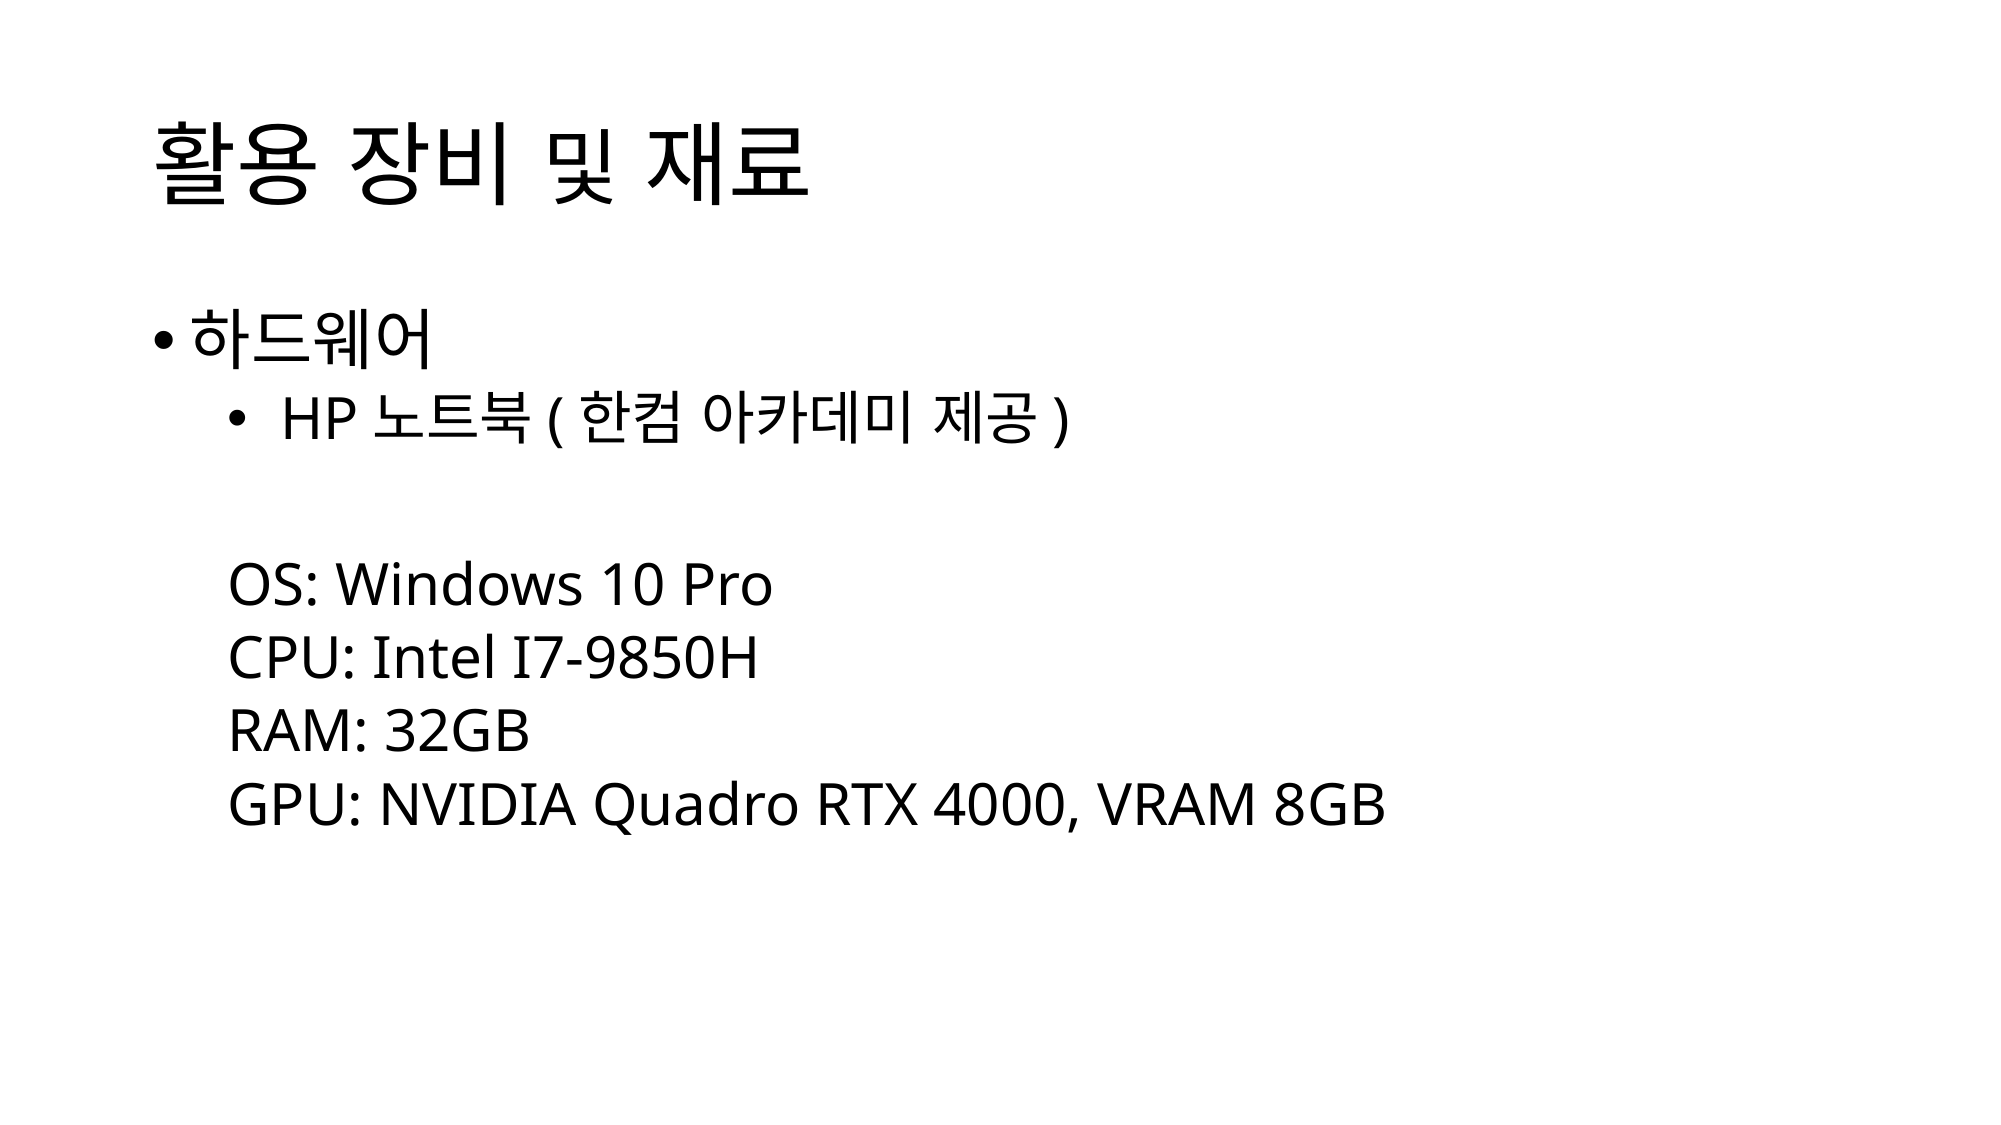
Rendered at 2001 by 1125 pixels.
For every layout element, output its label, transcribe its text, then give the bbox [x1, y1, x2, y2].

title 활용 장비 및 재료 [137, 59, 1863, 278]
list 하드웨어 HP노트북(한컴 아카데미 제공) OS: Windows 10 Pro CPU: Intel I7-9850H RAM: 32GB GPU: NVIDIA Quadro RTX 4000, VRAM 8GB [137, 299, 1863, 1014]
